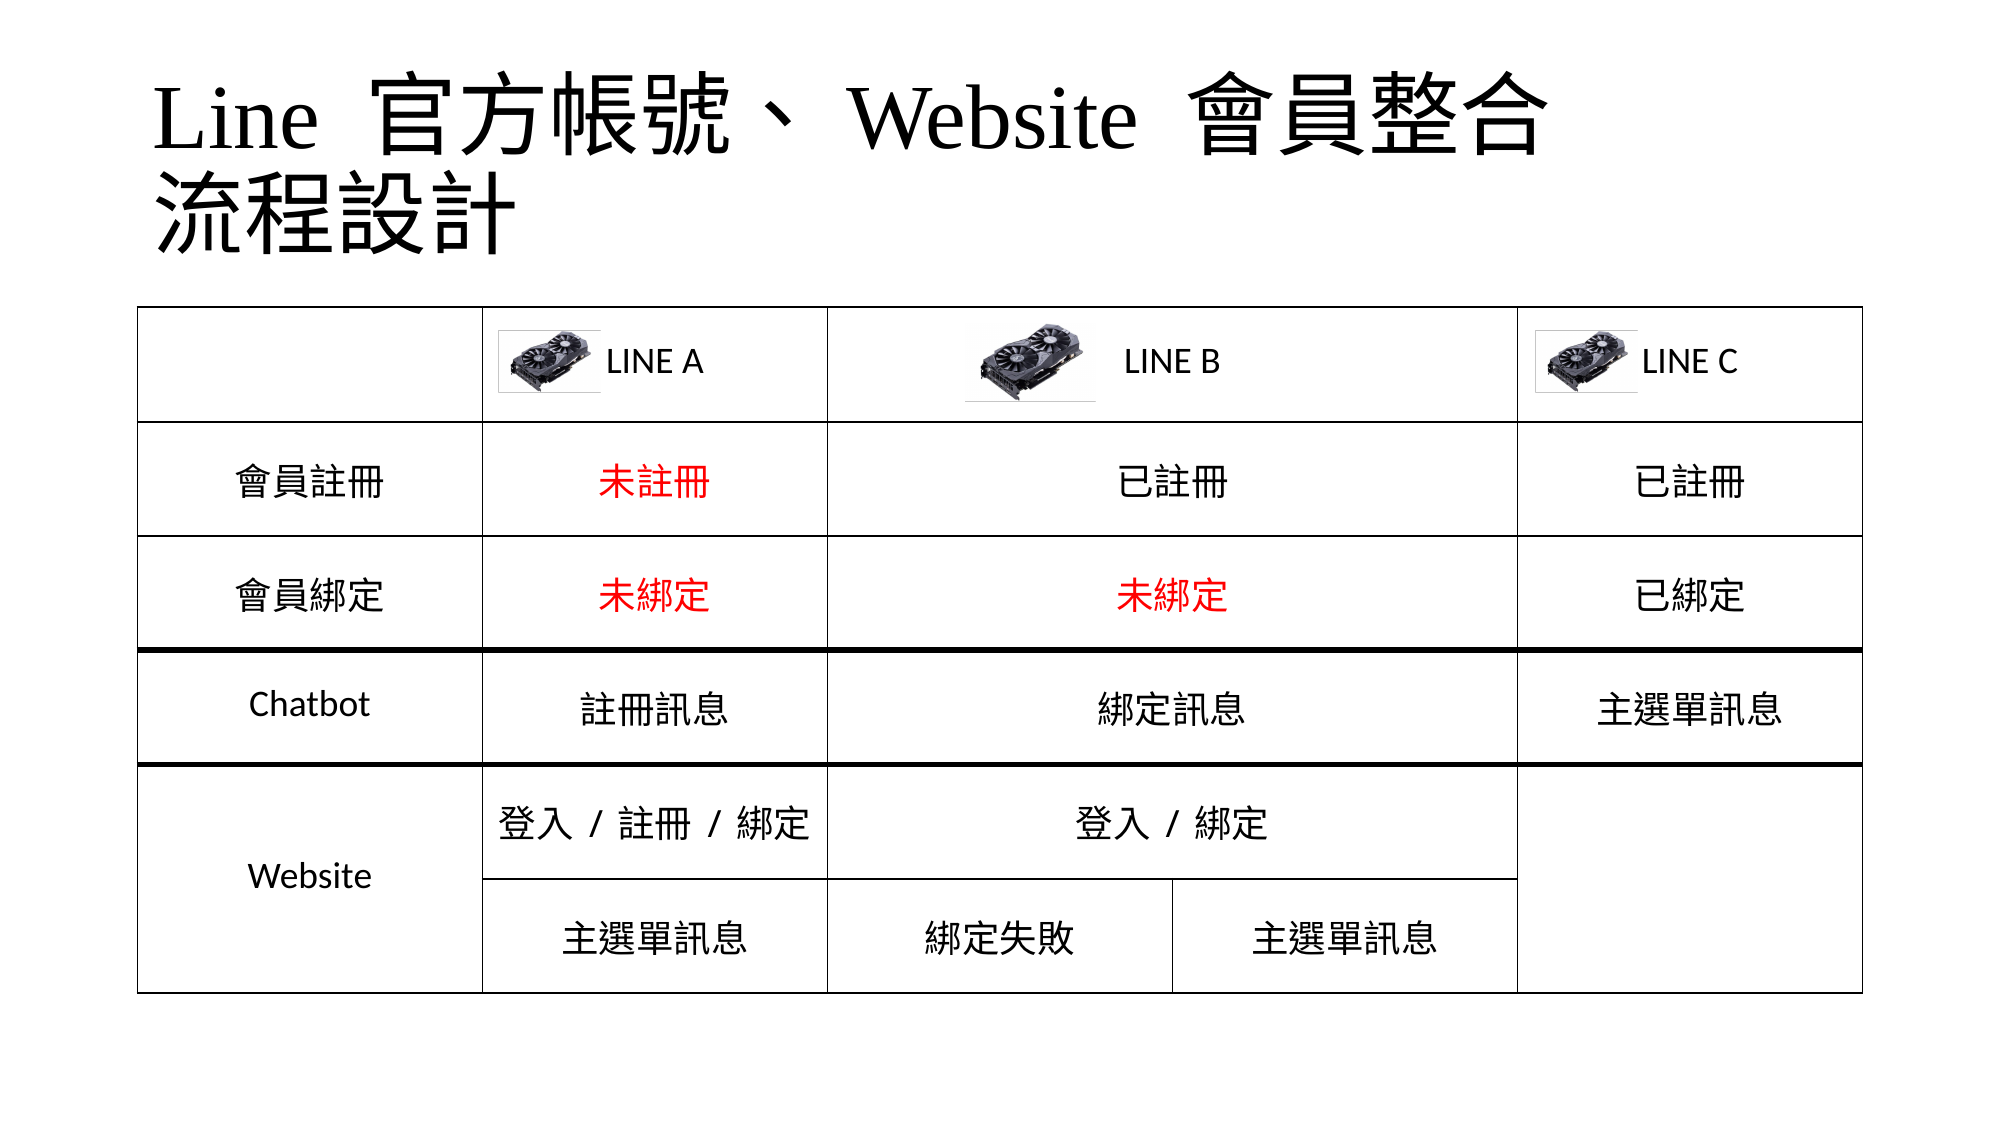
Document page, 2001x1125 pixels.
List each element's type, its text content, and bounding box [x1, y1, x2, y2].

table_cell Website [138, 767, 482, 992]
table_header LINE B [828, 308, 1517, 421]
table_cell Chatbot [138, 653, 482, 762]
table_cell 未綁定 [483, 537, 827, 647]
table_cell [1518, 767, 1862, 992]
table_cell 已註冊 [1518, 423, 1862, 535]
table_cell 未註冊 [483, 423, 827, 535]
table_cell 會員註冊 [138, 423, 482, 535]
picture [486, 318, 615, 407]
table_cell 主選單訊息 [483, 880, 827, 992]
table_cell 登入/註冊/綁定 [483, 767, 827, 878]
picture [1523, 318, 1652, 407]
table_cell 會員綁定 [138, 537, 482, 647]
table_cell 主選單訊息 [1518, 653, 1862, 762]
title Line 官方帳號、Website 會員整合 流程設計 [137, 59, 1863, 278]
table_cell 未綁定 [828, 537, 1517, 647]
picture [949, 307, 1114, 420]
table_cell 綁定失敗 [828, 880, 1172, 992]
table_header LINE C [1518, 308, 1862, 421]
table_header LINE A [483, 308, 827, 421]
table_cell 登入/綁定 [828, 767, 1517, 878]
table_cell 已註冊 [828, 423, 1517, 535]
table_cell 註冊訊息 [483, 653, 827, 762]
table_cell 已綁定 [1518, 537, 1862, 647]
table_cell 主選單訊息 [1173, 880, 1517, 992]
table_cell 綁定訊息 [828, 653, 1517, 762]
table_header [138, 308, 482, 421]
